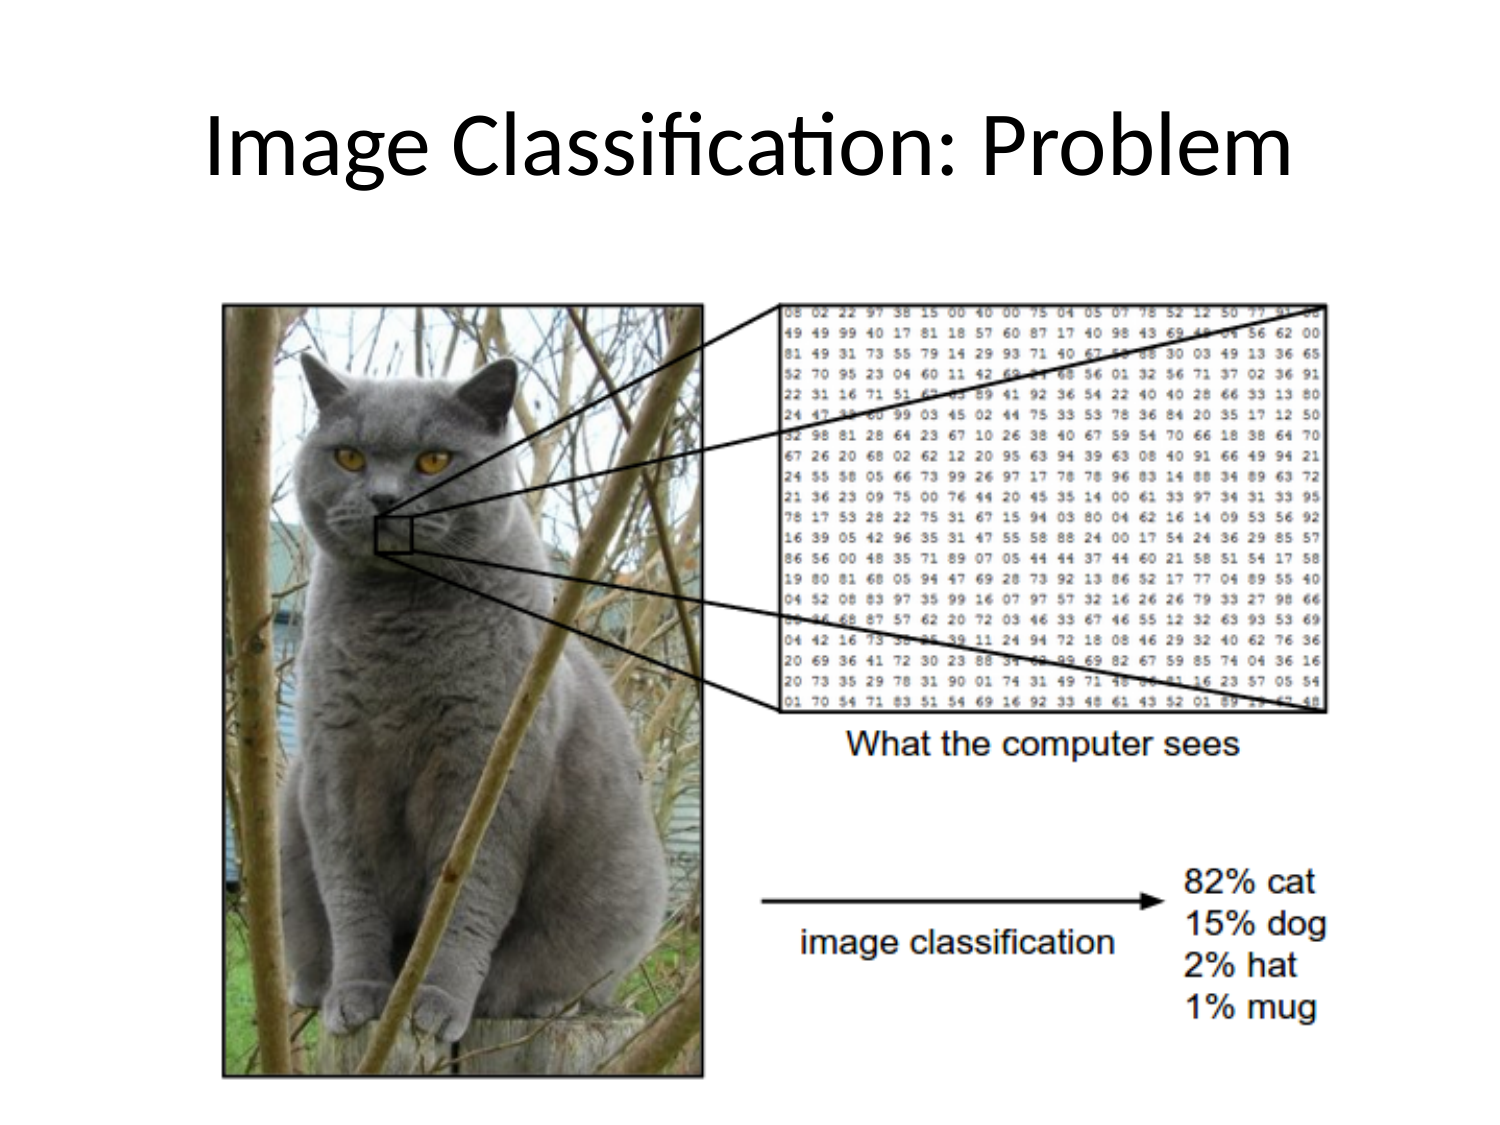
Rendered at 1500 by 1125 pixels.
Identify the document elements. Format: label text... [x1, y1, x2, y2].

picture [212, 299, 1338, 1086]
title Image Classification: Problem [75, 45, 1425, 233]
